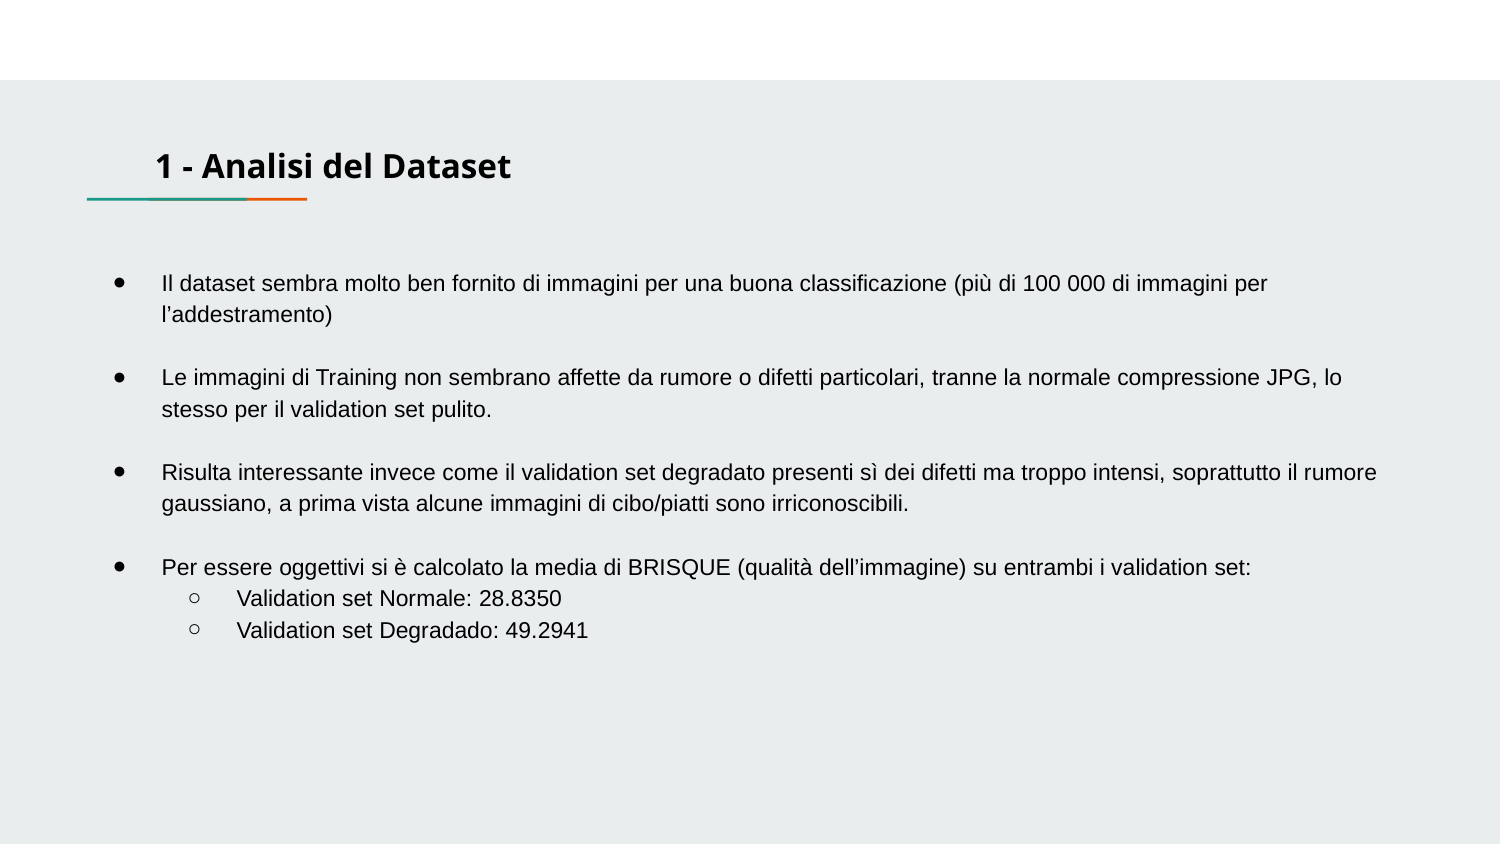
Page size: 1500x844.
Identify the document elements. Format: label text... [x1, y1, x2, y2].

text_box 1 - Analisi del Dataset [139, 130, 1199, 201]
text_box Il dataset sembra molto ben fornito di immagini per una buona classificazione (più di 100 000 di immagini per l’addestramento) Le immagini di Training non sembrano affette da rumore o difetti particolari, tranne la normale compressione JPG, lo stesso per il validation set pulito. Risulta interessante invece come il validation set degradato presenti sì dei difetti ma troppo intensi, soprattutto il rumore gaussiano, a prima vista alcune immagini di cibo/piatti sono irriconoscibili. Per essere oggettivi si è calcolato la media di BRISQUE (qualità dell’immagine) su entrambi i validation set: Validation set Normale: 28.8350 Validation set Degradado: 49.2941 [71, 249, 1402, 698]
